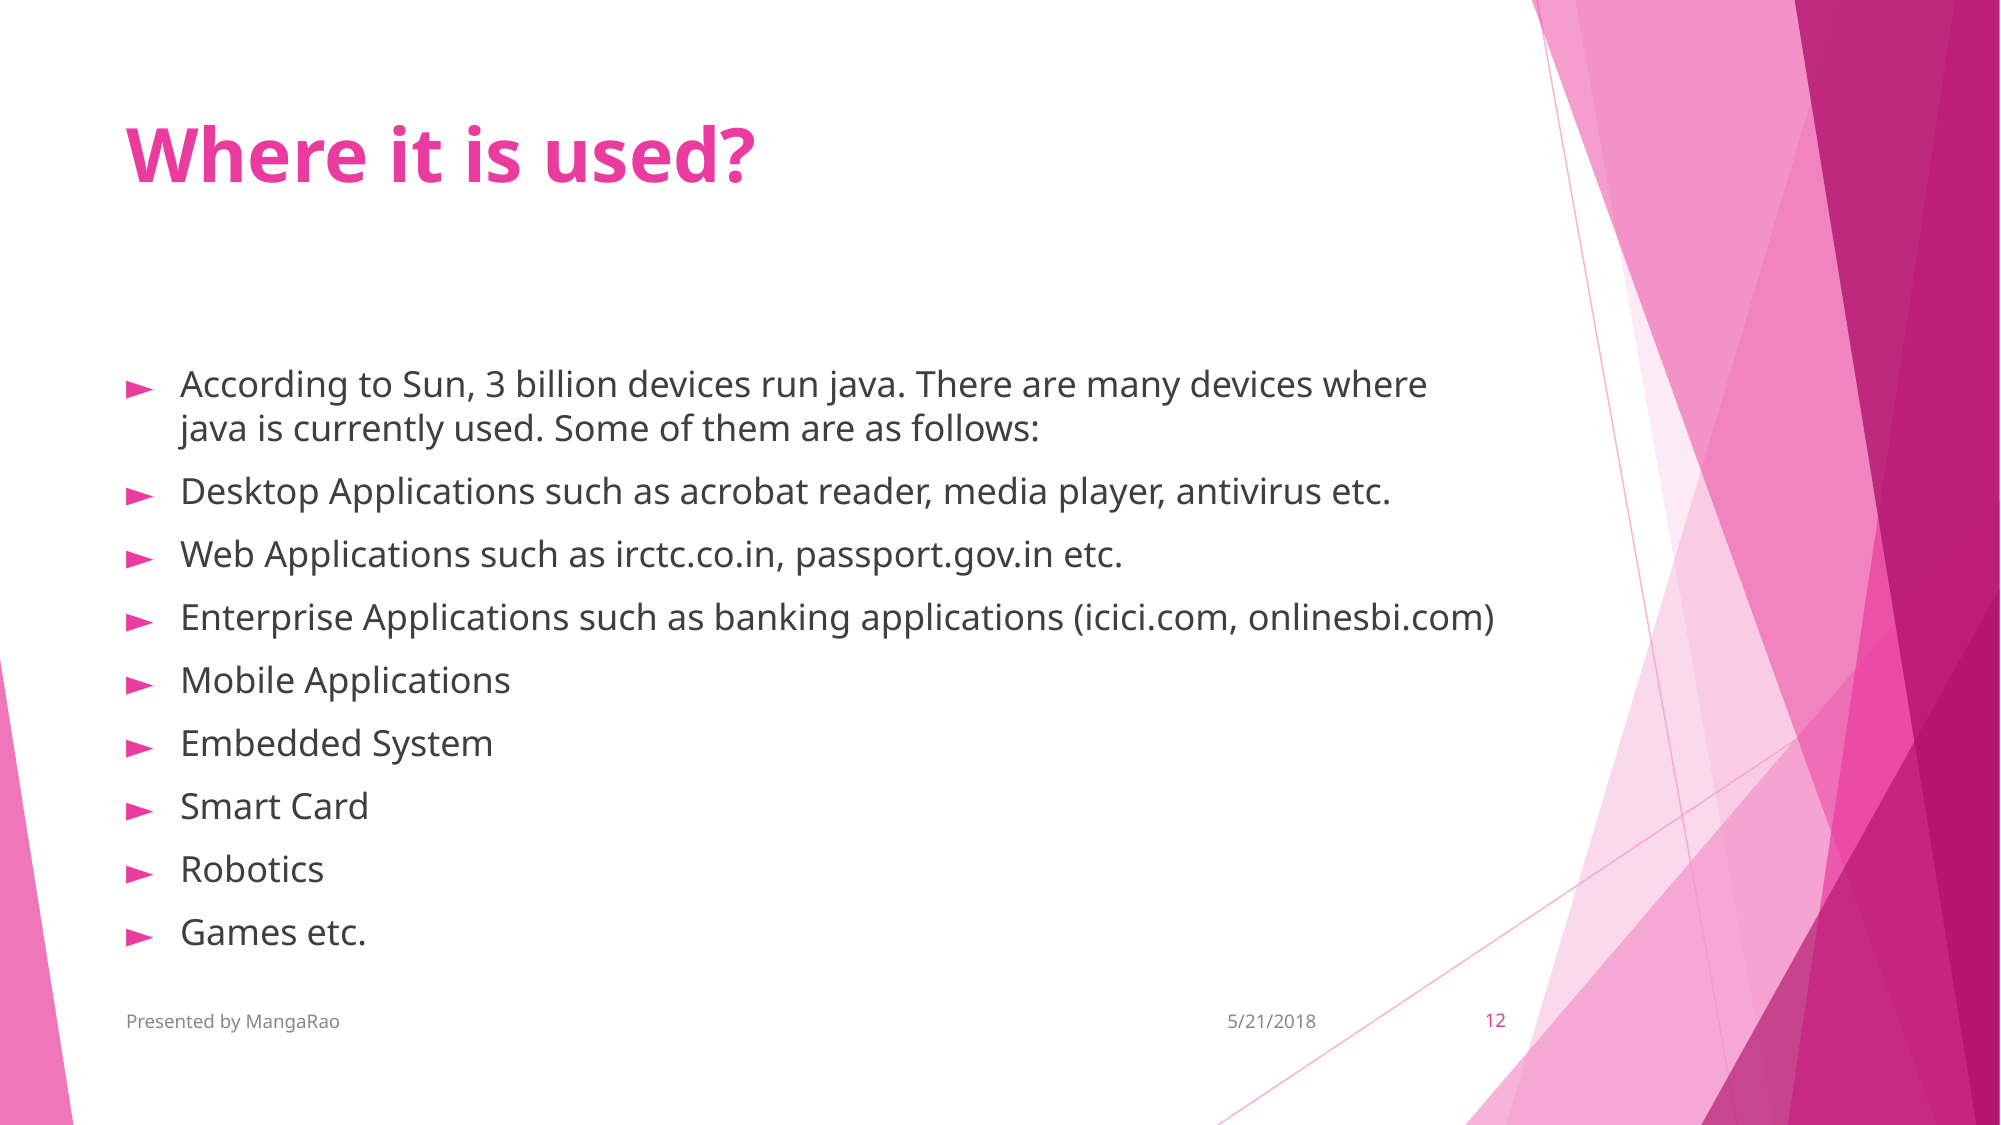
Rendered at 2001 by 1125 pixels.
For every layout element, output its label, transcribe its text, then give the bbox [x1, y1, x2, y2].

title Where it is used? [111, 99, 1522, 317]
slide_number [1181, 991, 1332, 1051]
list According to Sun, 3 billion devices run java. There are many devices where java is currently used. Some of them are as follows: Desktop Applications such as acrobat reader, media player, antivirus etc. Web Applications such as irctc.co.in, passport.gov.in etc. Enterprise Applications such as banking applications (icici.com, onlinesbi.com) Mobile Applications Embedded System Smart Card Robotics Games etc. [111, 354, 1522, 992]
slide_number ‹#› [1409, 991, 1522, 1051]
footer Presented by MangaRao [111, 991, 1145, 1051]
